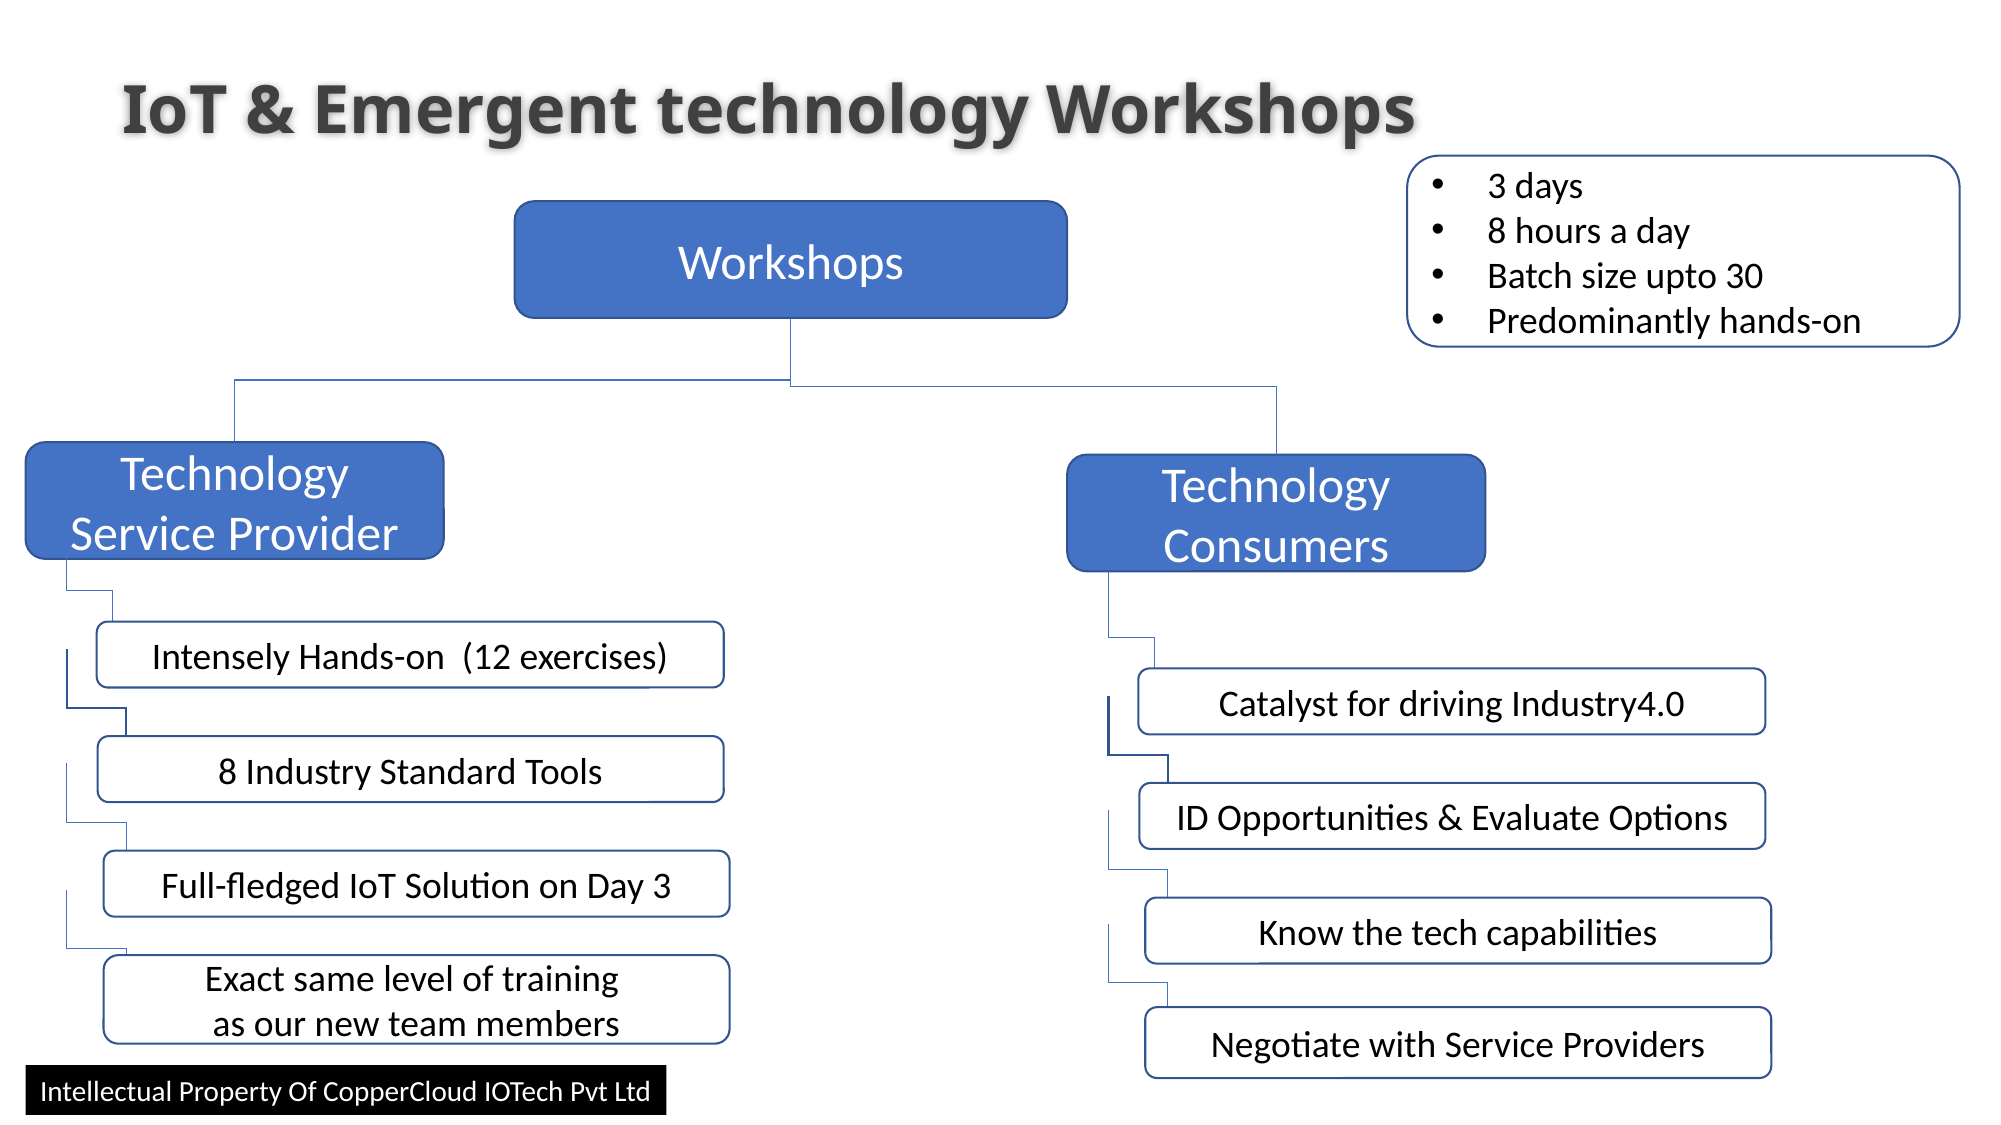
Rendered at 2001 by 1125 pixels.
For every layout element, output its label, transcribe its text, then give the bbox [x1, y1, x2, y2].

text_box 3 days 8 hours a day Batch size upto 30 Predominantly hands-on [1406, 154, 1961, 348]
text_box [234, 317, 1277, 455]
text_box Workshops [513, 200, 1069, 317]
title IoT & Emergent technology Workshops [107, 43, 1833, 180]
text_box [1108, 571, 1772, 1079]
text_box Technology Consumers [1066, 453, 1487, 573]
text_box Intellectual Property Of CopperCloud IOTech Pvt Ltd [25, 1065, 667, 1115]
text_box Technology Service Provider [24, 441, 445, 560]
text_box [66, 524, 730, 1044]
